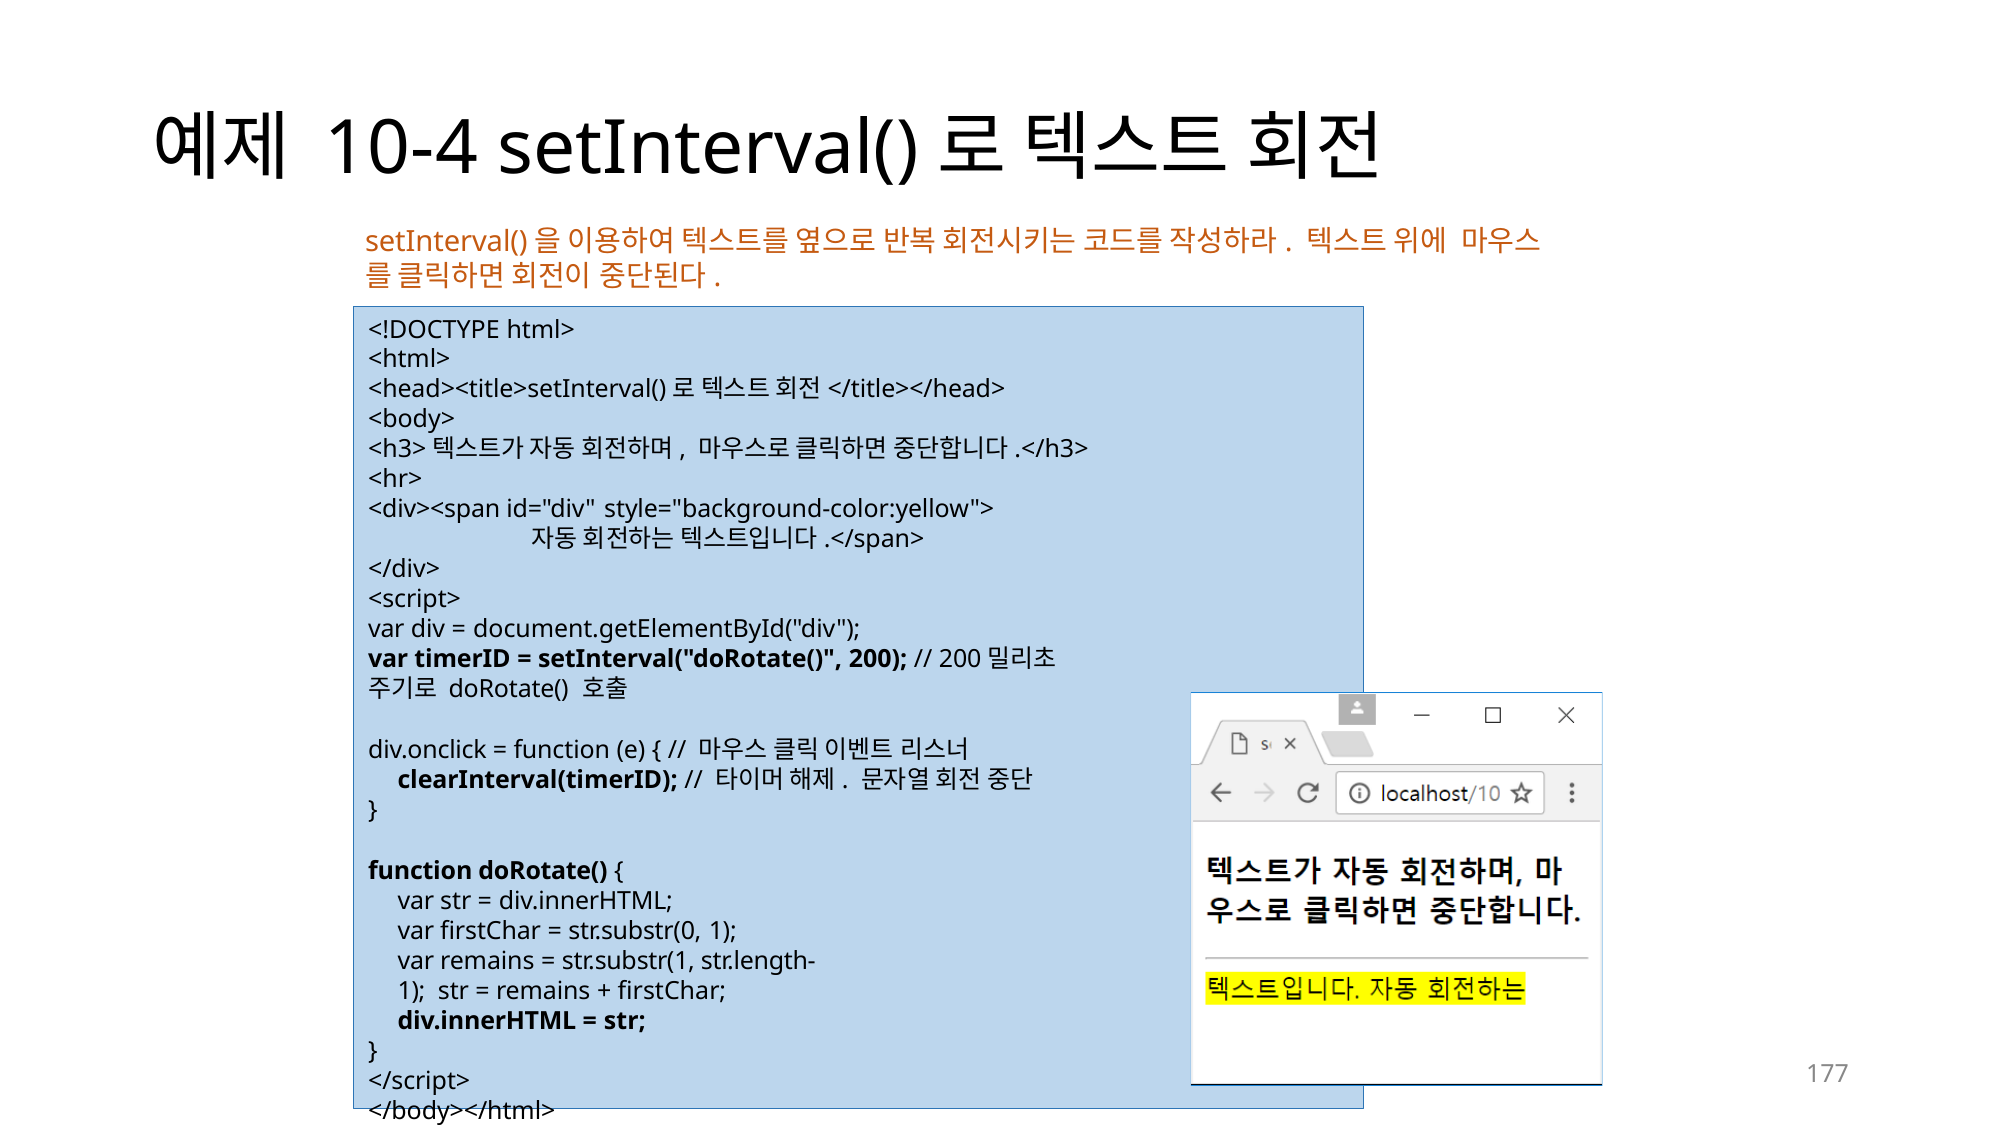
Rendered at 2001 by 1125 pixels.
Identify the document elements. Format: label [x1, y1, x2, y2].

text_box [1803, 1055, 1851, 1088]
text_box [353, 306, 1603, 1125]
text_box [362, 219, 1625, 292]
title [150, 96, 1411, 287]
